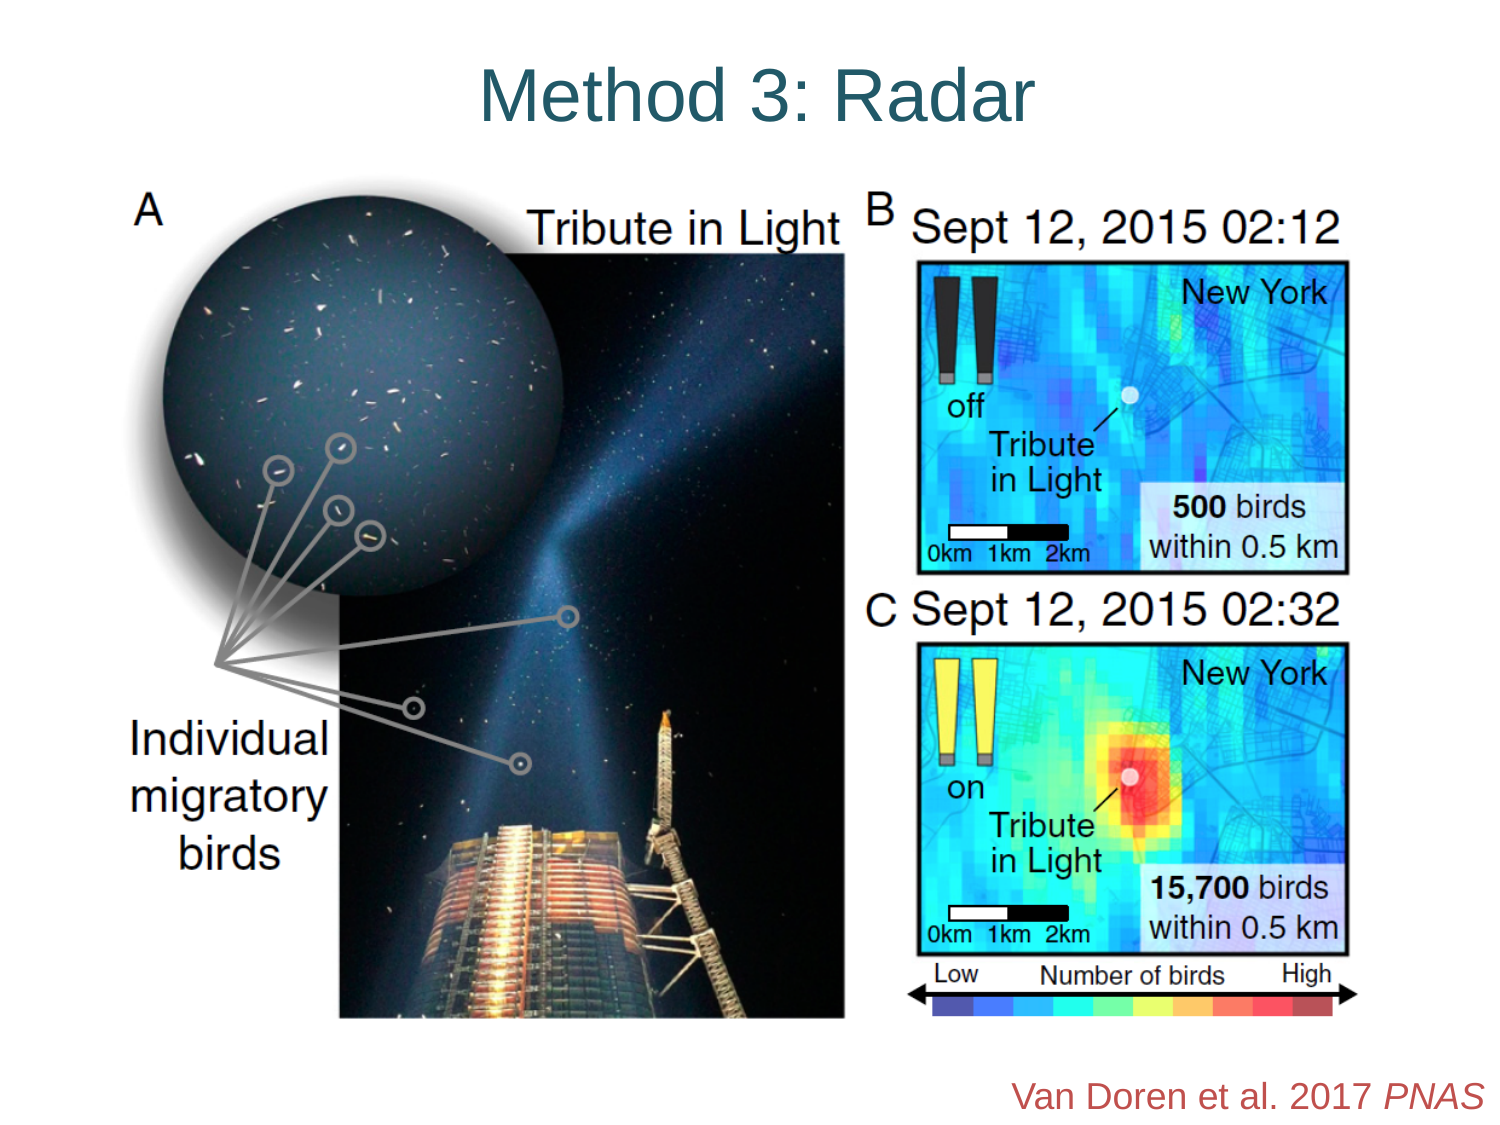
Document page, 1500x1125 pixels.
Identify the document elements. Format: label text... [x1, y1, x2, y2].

picture [98, 165, 1398, 1038]
text_box Method 3: Radar [50, 0, 1465, 207]
text_box Van Doren et al. 2017 PNAS [893, 1064, 1500, 1125]
